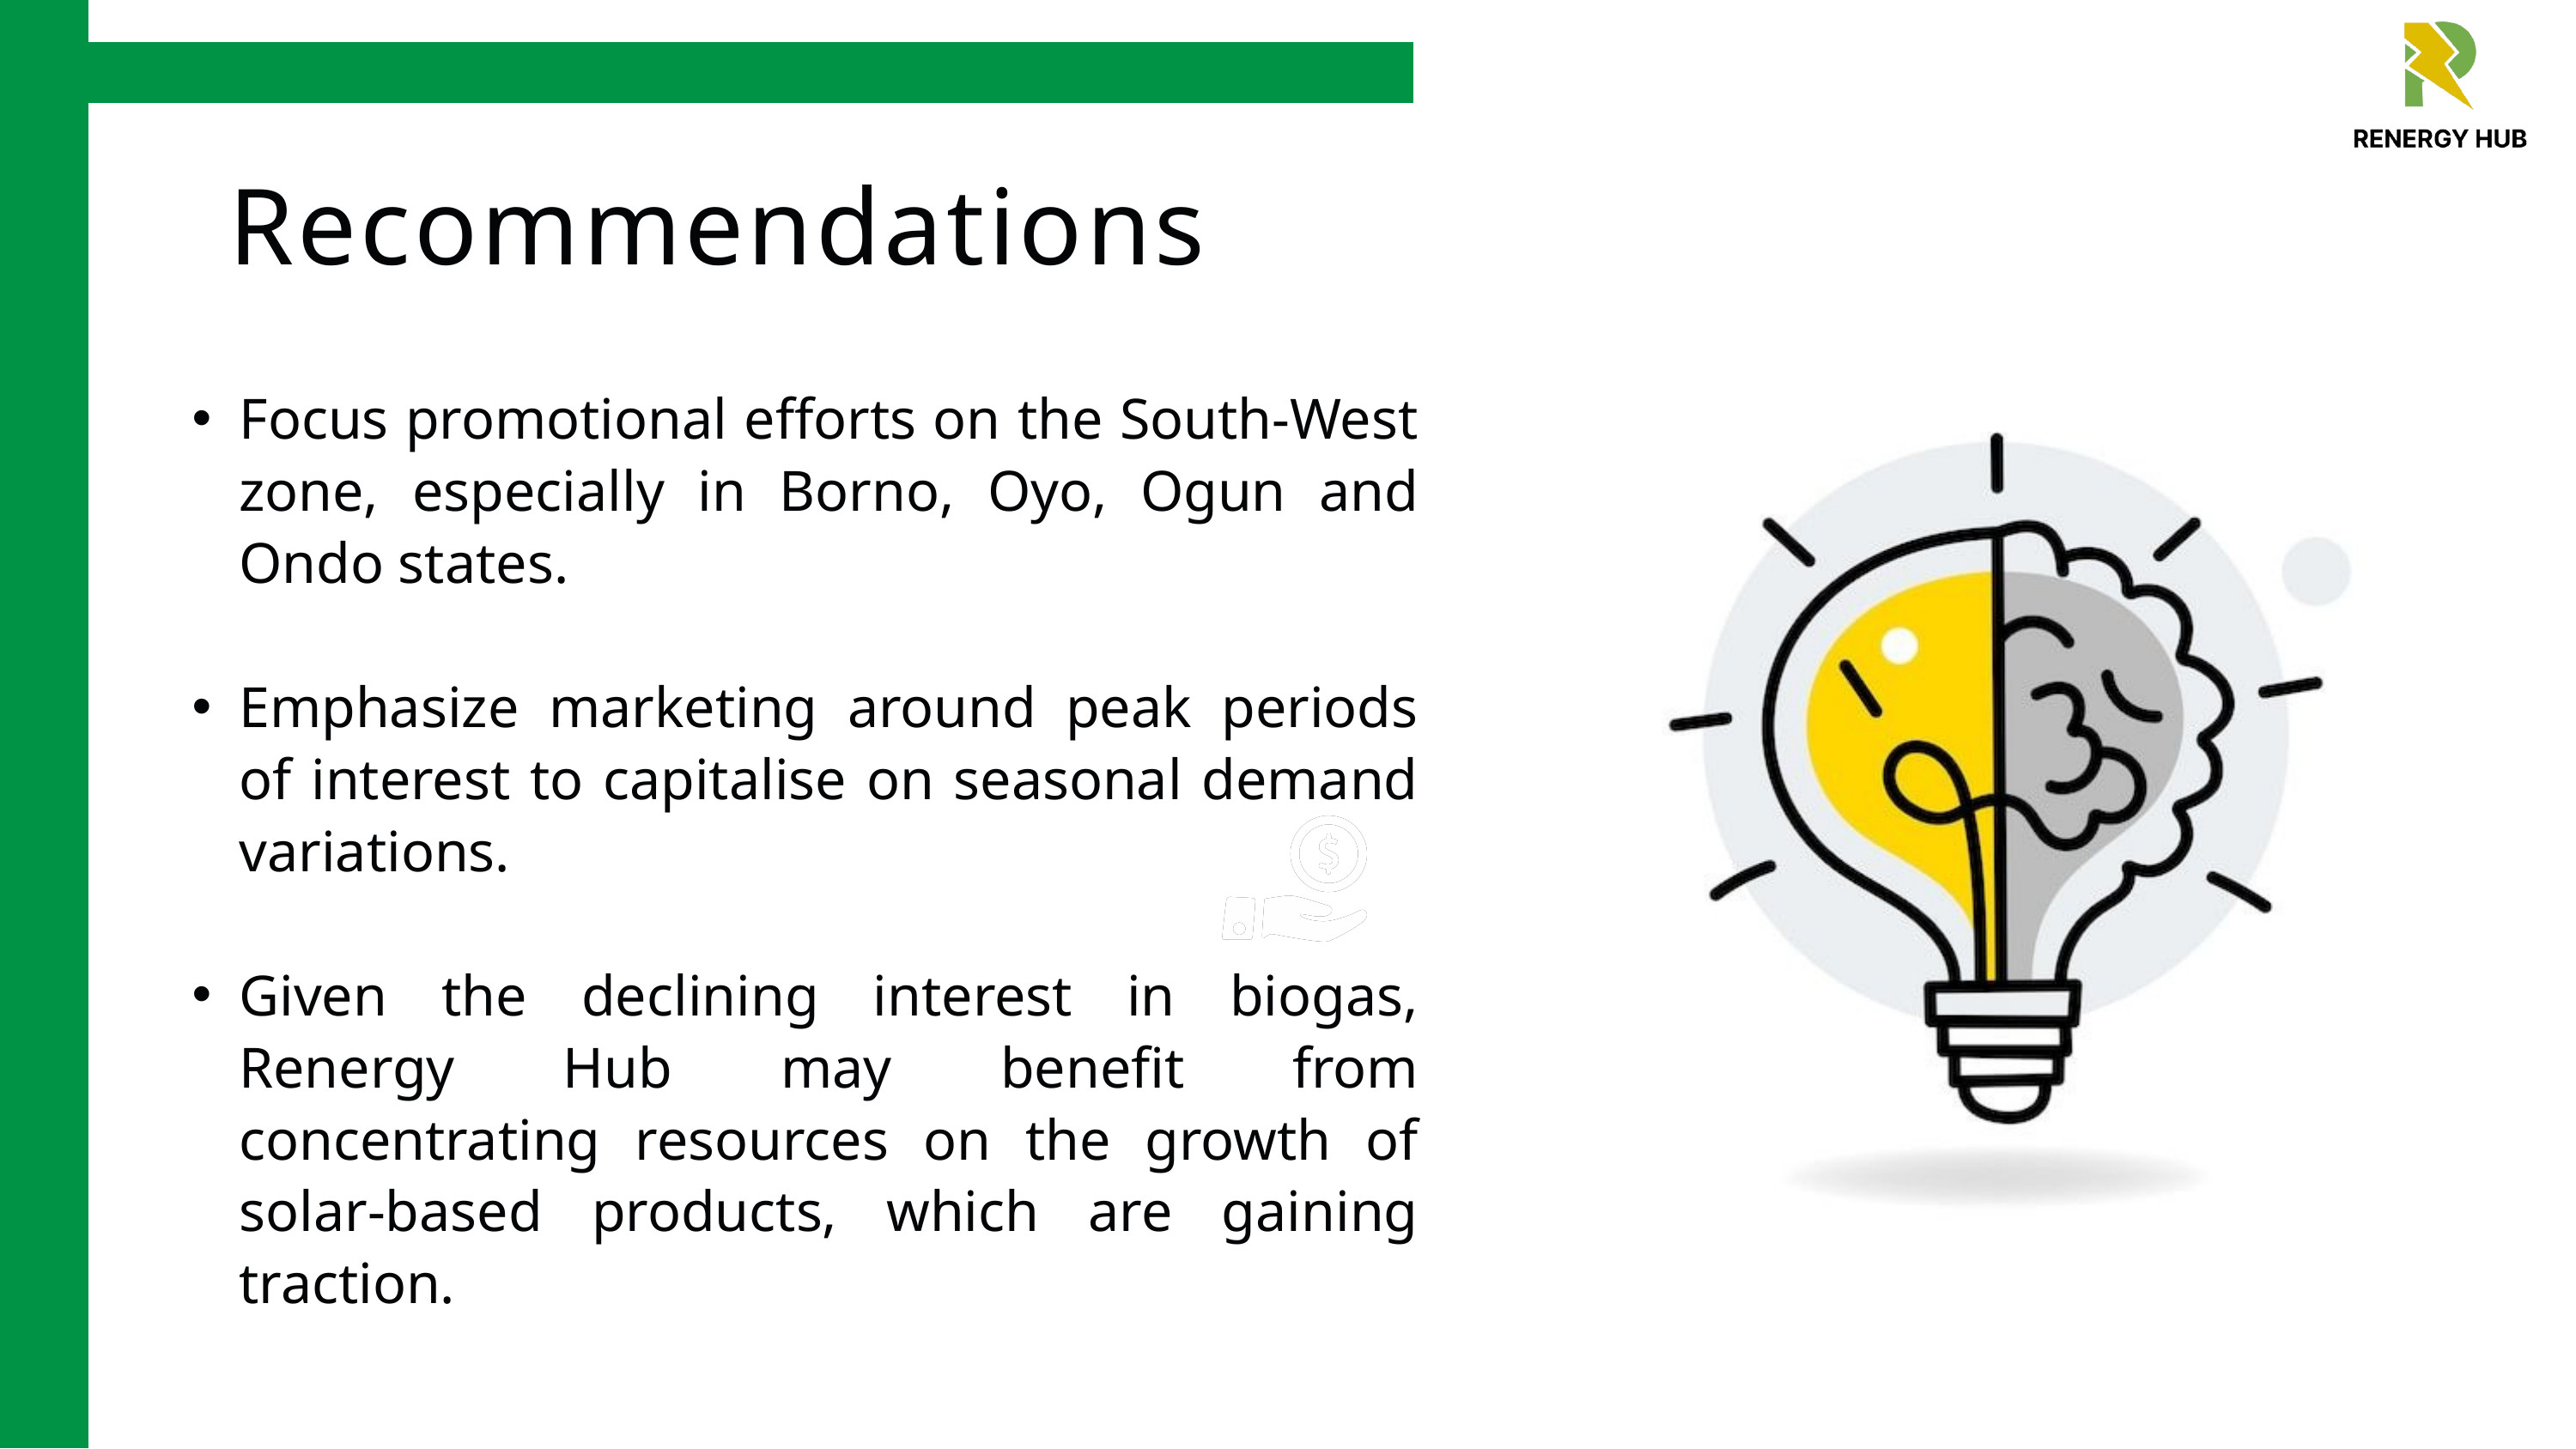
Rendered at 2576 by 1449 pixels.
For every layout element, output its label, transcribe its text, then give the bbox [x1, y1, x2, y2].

text_box Recommendations [228, 181, 1288, 287]
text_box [52, 41, 1414, 103]
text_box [0, 0, 89, 1449]
text_box [1455, 239, 2537, 1319]
text_box Focus promotional efforts on the South-West zone, especially in Borno, Oyo, Ogun and Ondo states. Emphasize marketing around peak periods of interest to capitalise on seasonal demand variations. Given the declining interest in biogas, Renergy Hub may benefit from concentrating resources on the growth of solar-based products, which are gaining traction. [144, 378, 1419, 1387]
text_box [2325, 0, 2537, 170]
